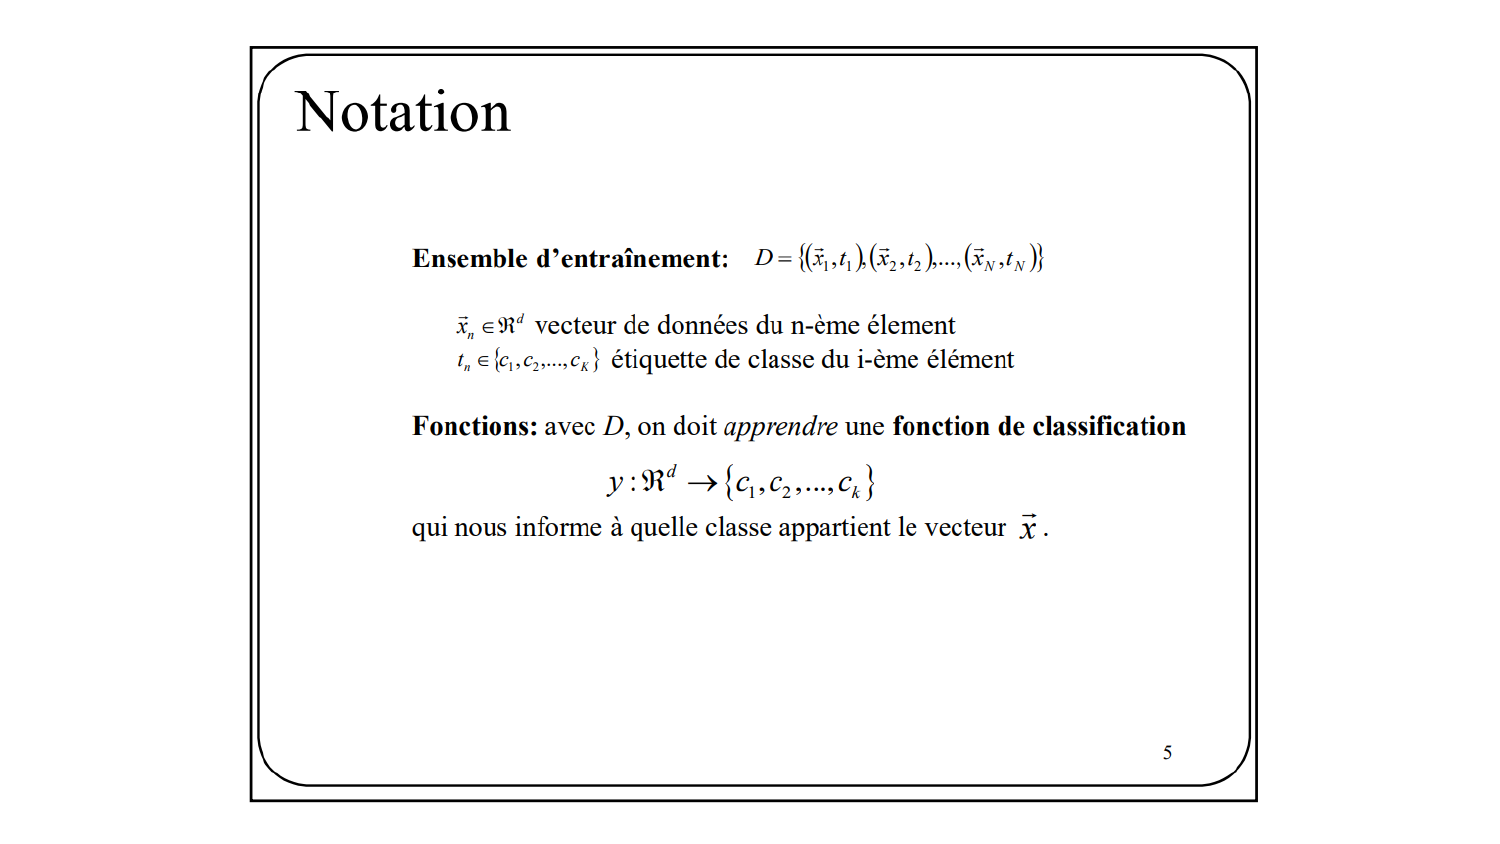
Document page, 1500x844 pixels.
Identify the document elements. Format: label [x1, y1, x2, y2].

picture [217, 24, 1283, 819]
